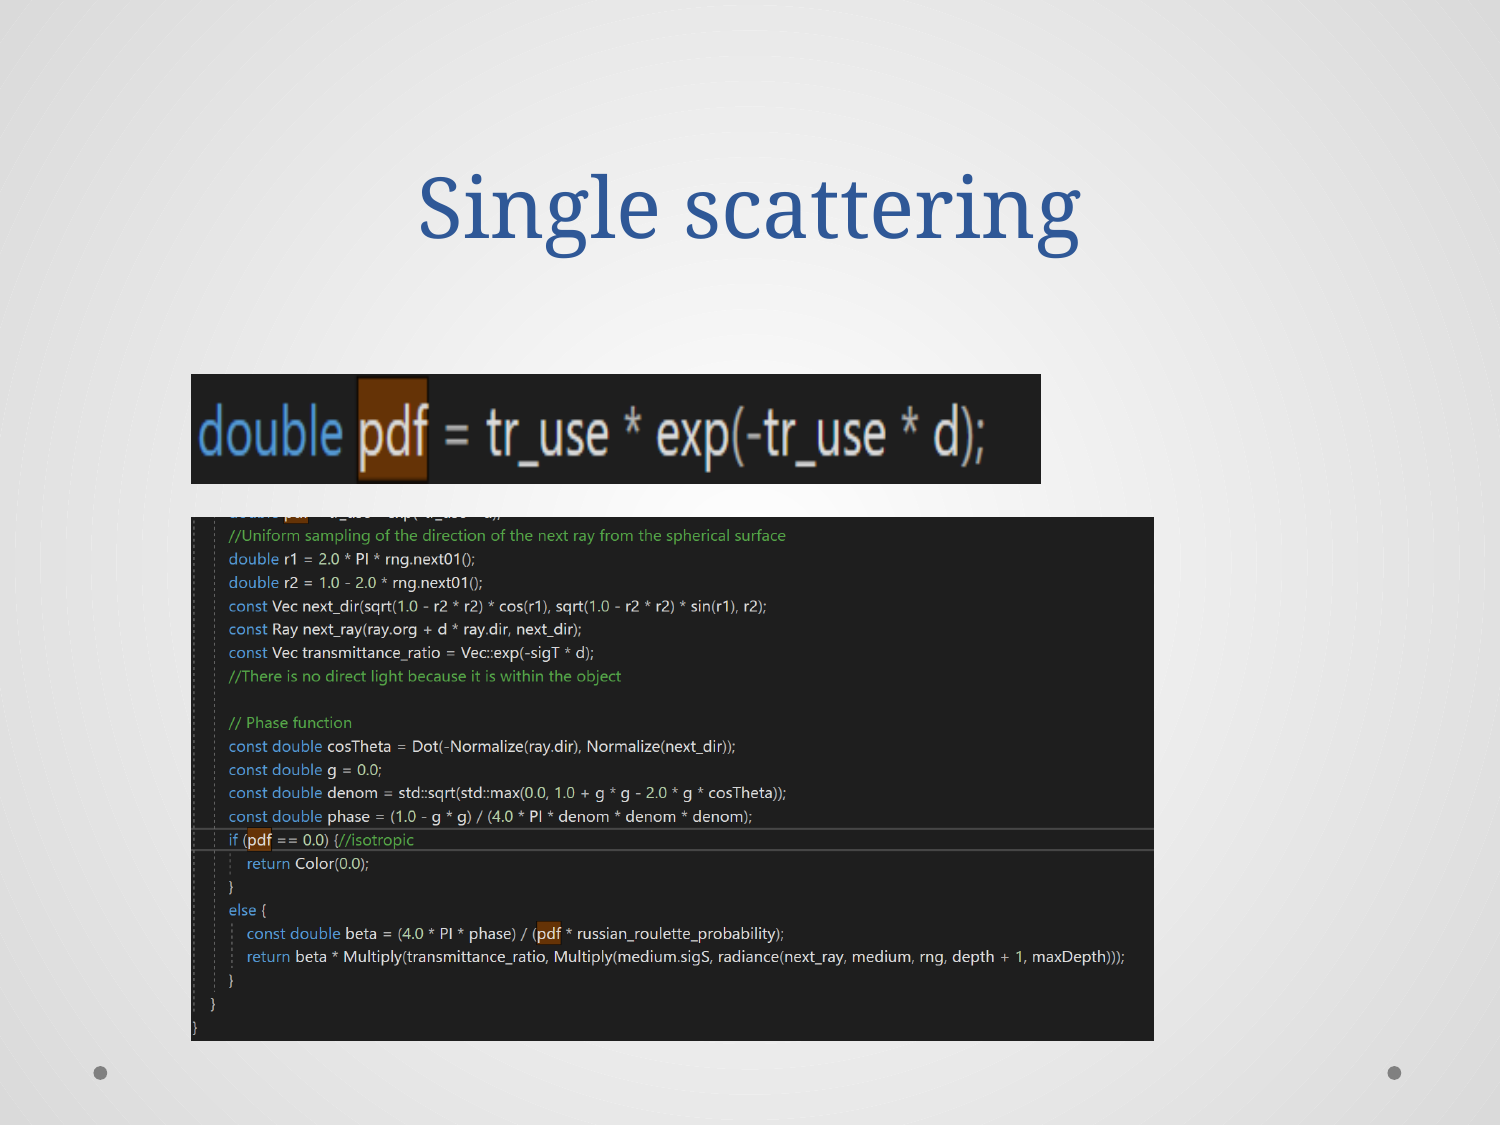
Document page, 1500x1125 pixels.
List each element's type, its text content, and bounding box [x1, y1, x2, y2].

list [191, 374, 1042, 484]
title Single scattering [75, 0, 1425, 263]
picture [191, 516, 1155, 1042]
